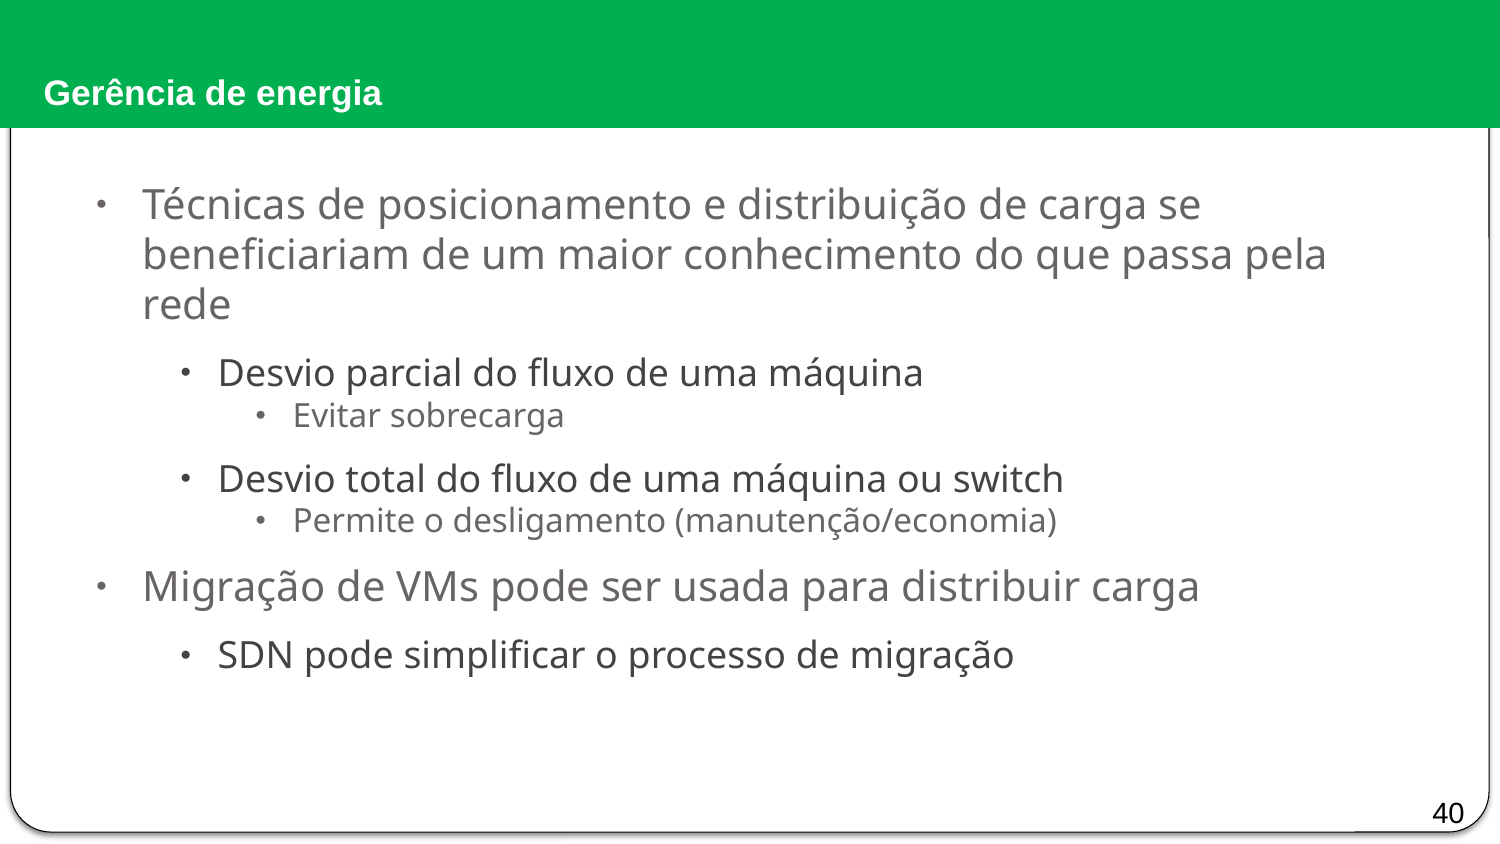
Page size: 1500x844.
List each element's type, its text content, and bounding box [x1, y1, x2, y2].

title Gerência de energia [28, 5, 1199, 128]
slide_number 40 [1403, 779, 1494, 844]
list Técnicas de posicionamento e distribuição de carga se beneficiariam de um maior conhecimento do que passa pela rede Desvio parcial do fluxo de uma máquina Evitar sobrecarga Desvio total do fluxo de uma máquina ou switch Permite o desligamento (manutenção/economia) Migração de VMs pode ser usada para distribuir carga SDN pode simplificar o processo de migração [52, 162, 1415, 729]
